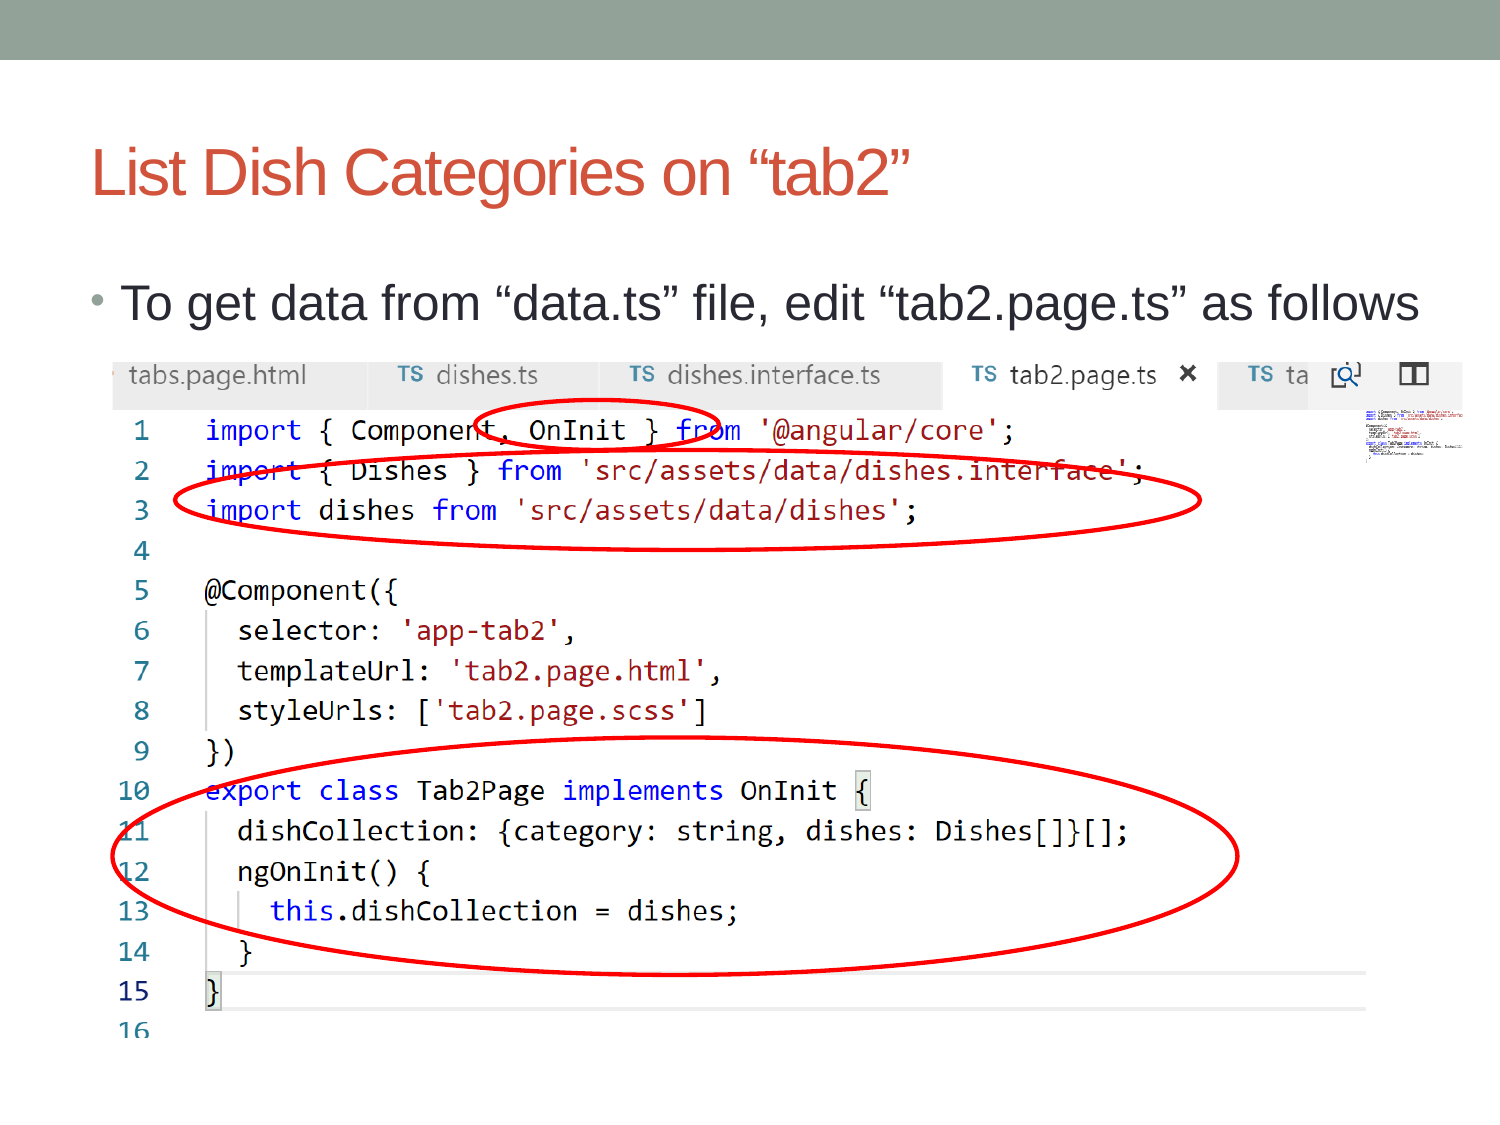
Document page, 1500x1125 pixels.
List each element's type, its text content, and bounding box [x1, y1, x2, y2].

list To get data from “data.ts” file, edit “tab2.page.ts” as follows [75, 262, 1463, 1063]
picture [112, 362, 1463, 1038]
title List Dish Categories on “tab2” [75, 87, 1425, 250]
